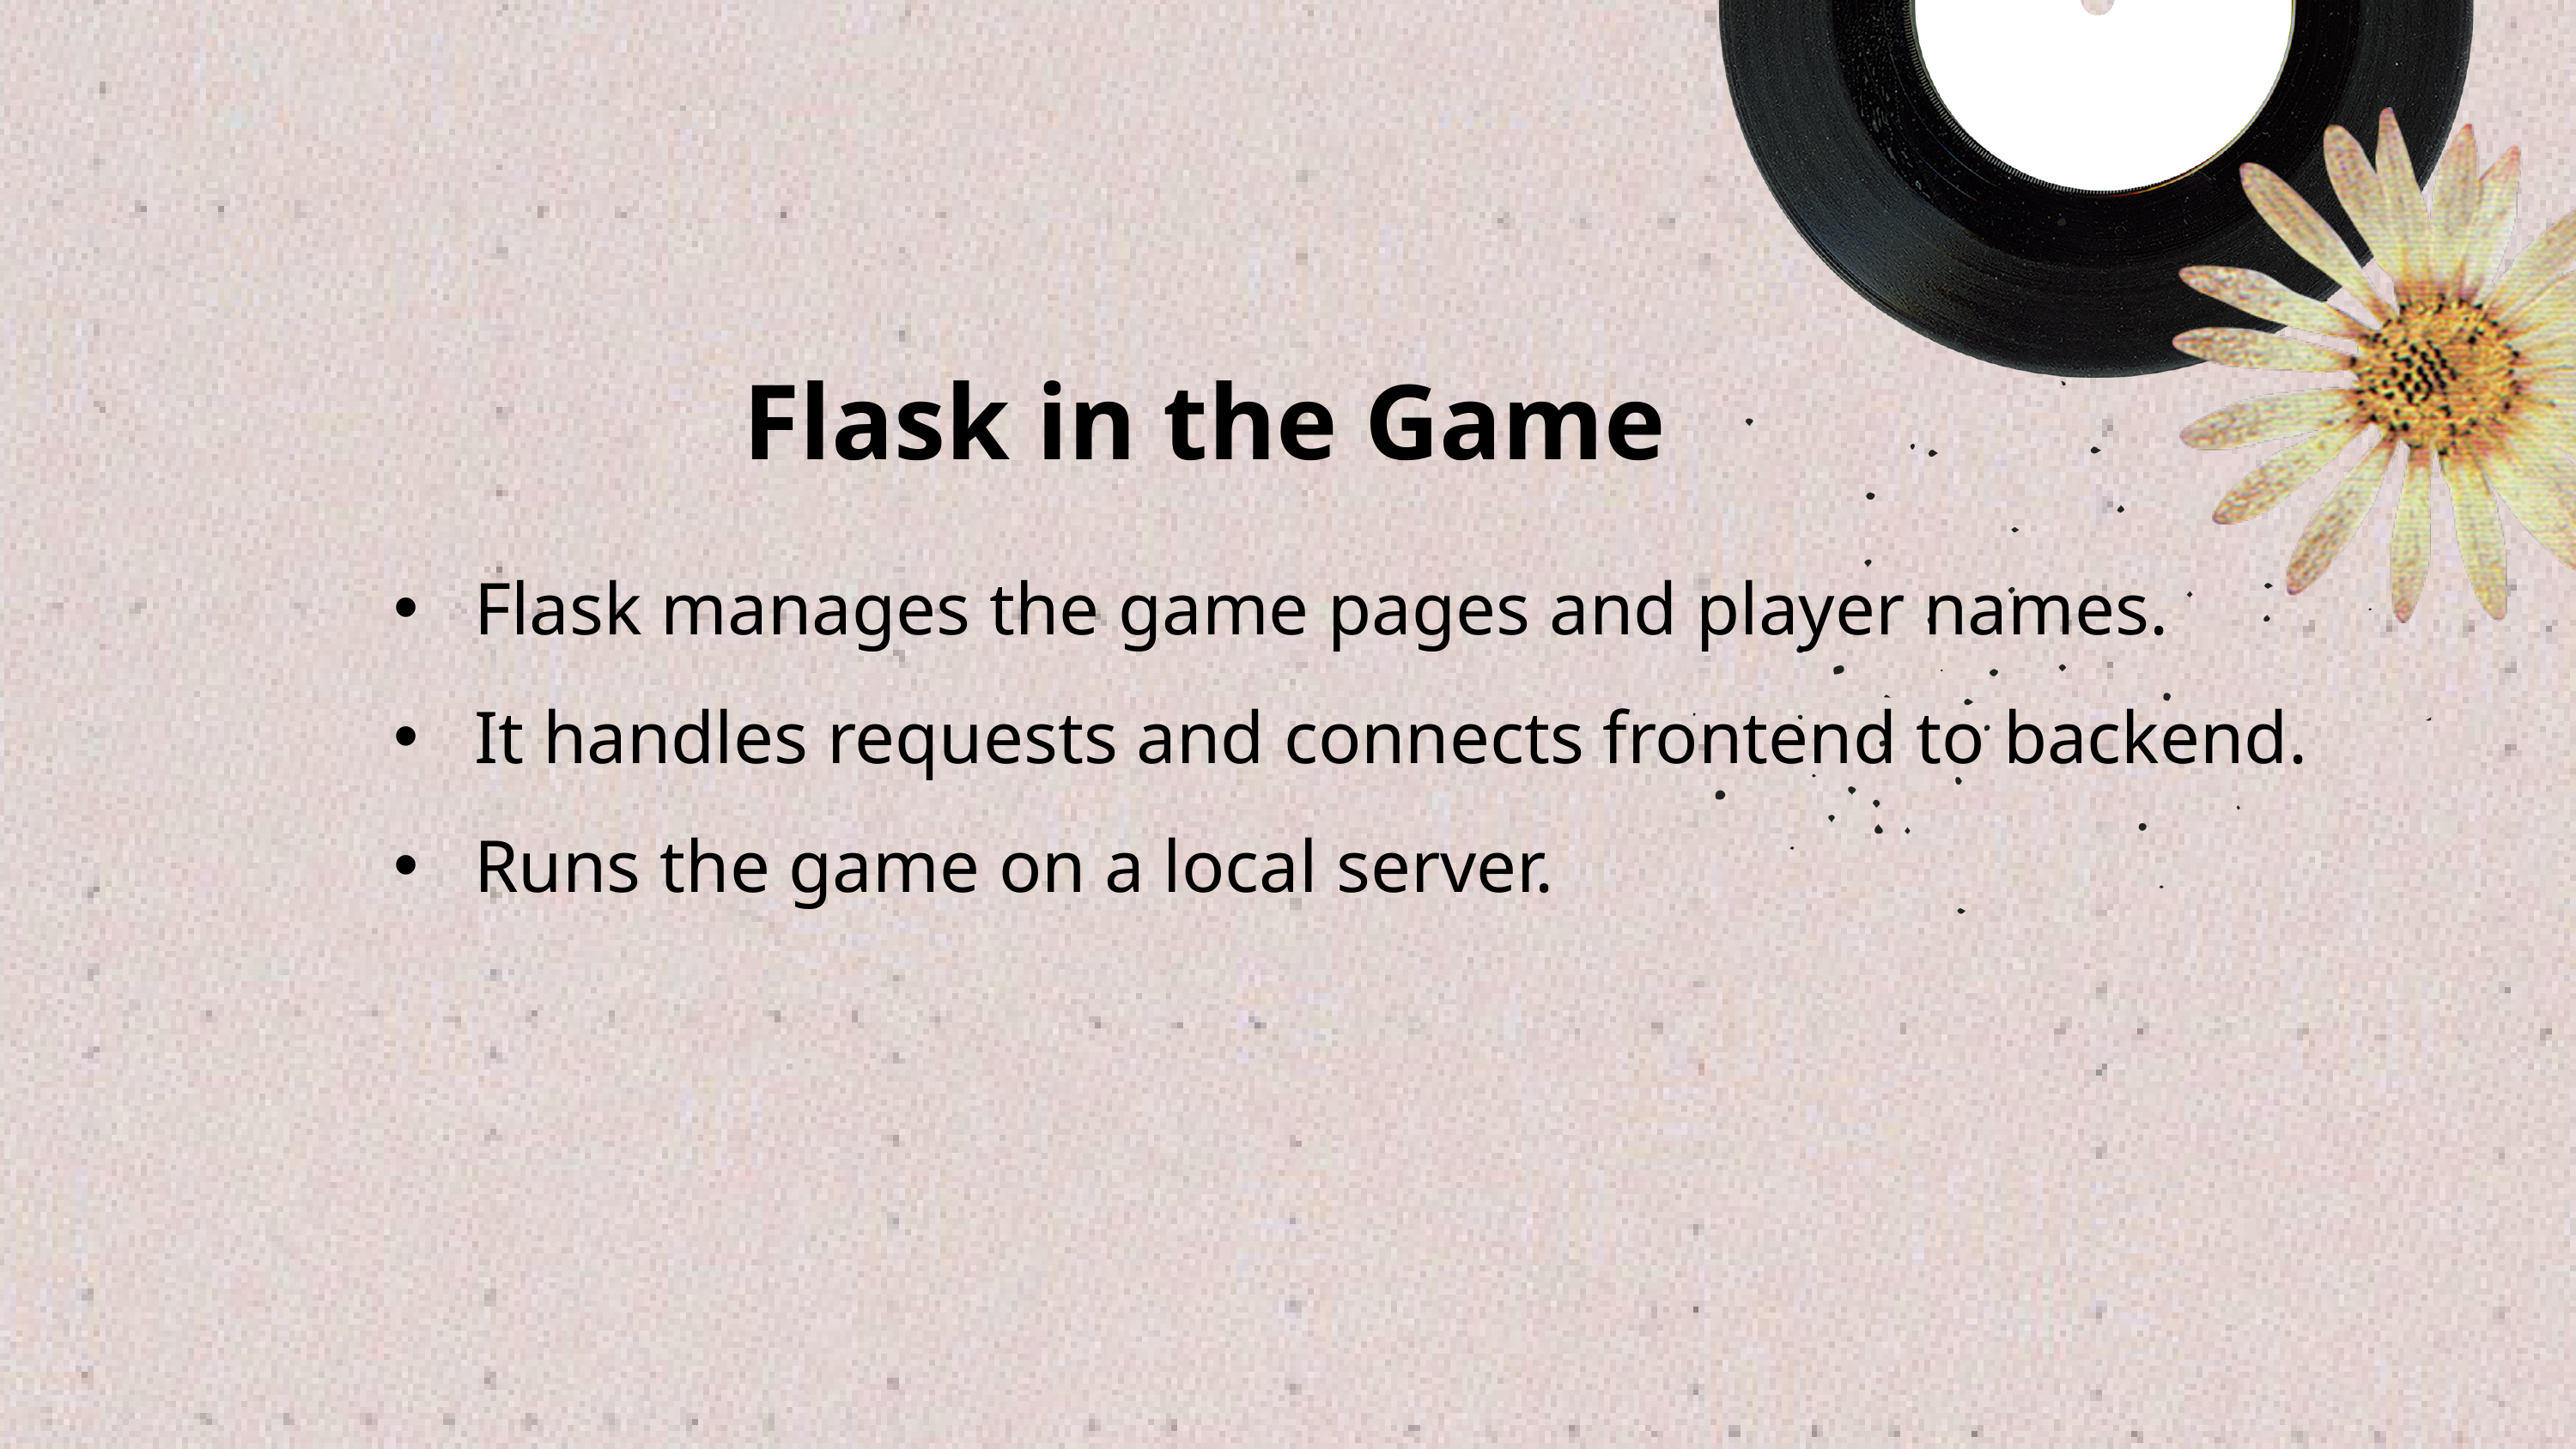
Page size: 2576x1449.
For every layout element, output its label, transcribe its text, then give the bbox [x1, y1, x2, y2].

text_box [2172, 107, 2576, 585]
text_box Flask in the Game [534, 355, 1874, 481]
text_box [1718, 0, 2474, 198]
text_box [1692, 198, 2172, 585]
text_box [0, 0, 2576, 1449]
text_box Flask manages the game pages and player names. It handles requests and connects frontend to backend. Runs the game on a local server. [393, 585, 2576, 907]
text_box [1692, 907, 2432, 914]
